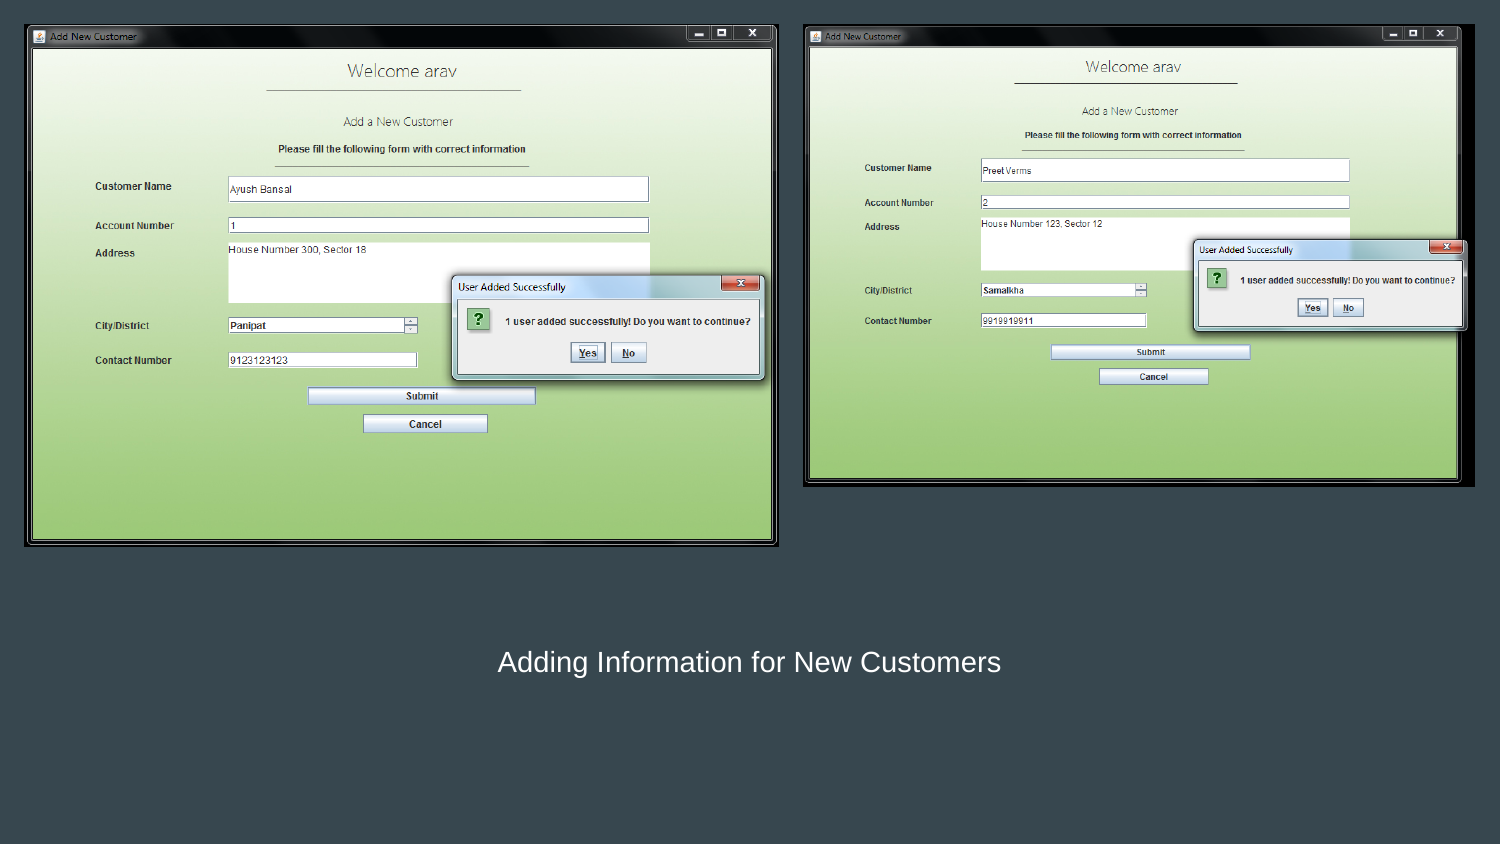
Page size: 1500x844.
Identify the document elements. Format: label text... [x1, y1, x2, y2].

text_box Adding Information for New Customers [391, 628, 1109, 713]
picture [24, 24, 779, 547]
picture [803, 24, 1476, 487]
